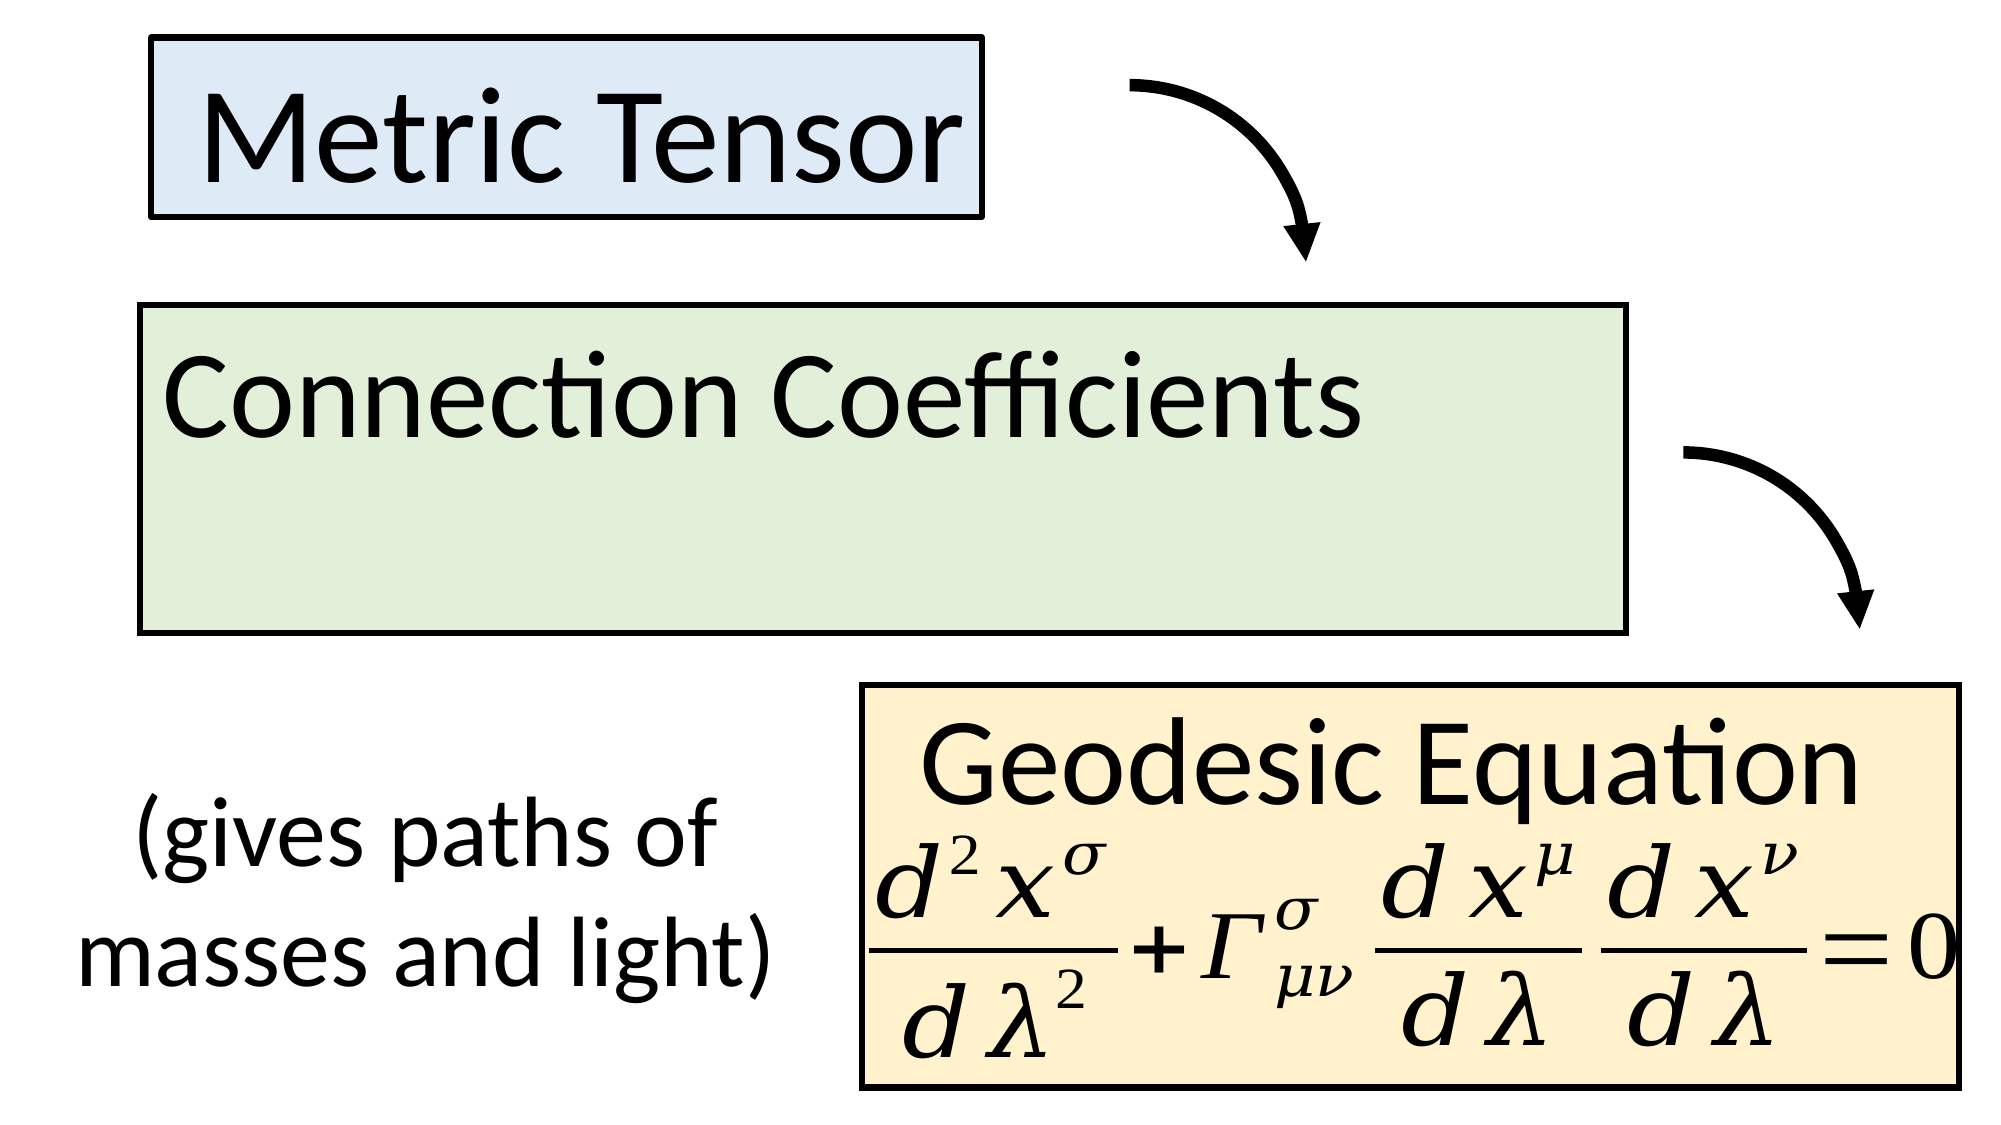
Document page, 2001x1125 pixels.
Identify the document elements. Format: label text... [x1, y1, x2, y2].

text_box (gives paths of masses and light) [40, 759, 811, 1015]
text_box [140, 85, 1660, 633]
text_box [862, 452, 1960, 1088]
